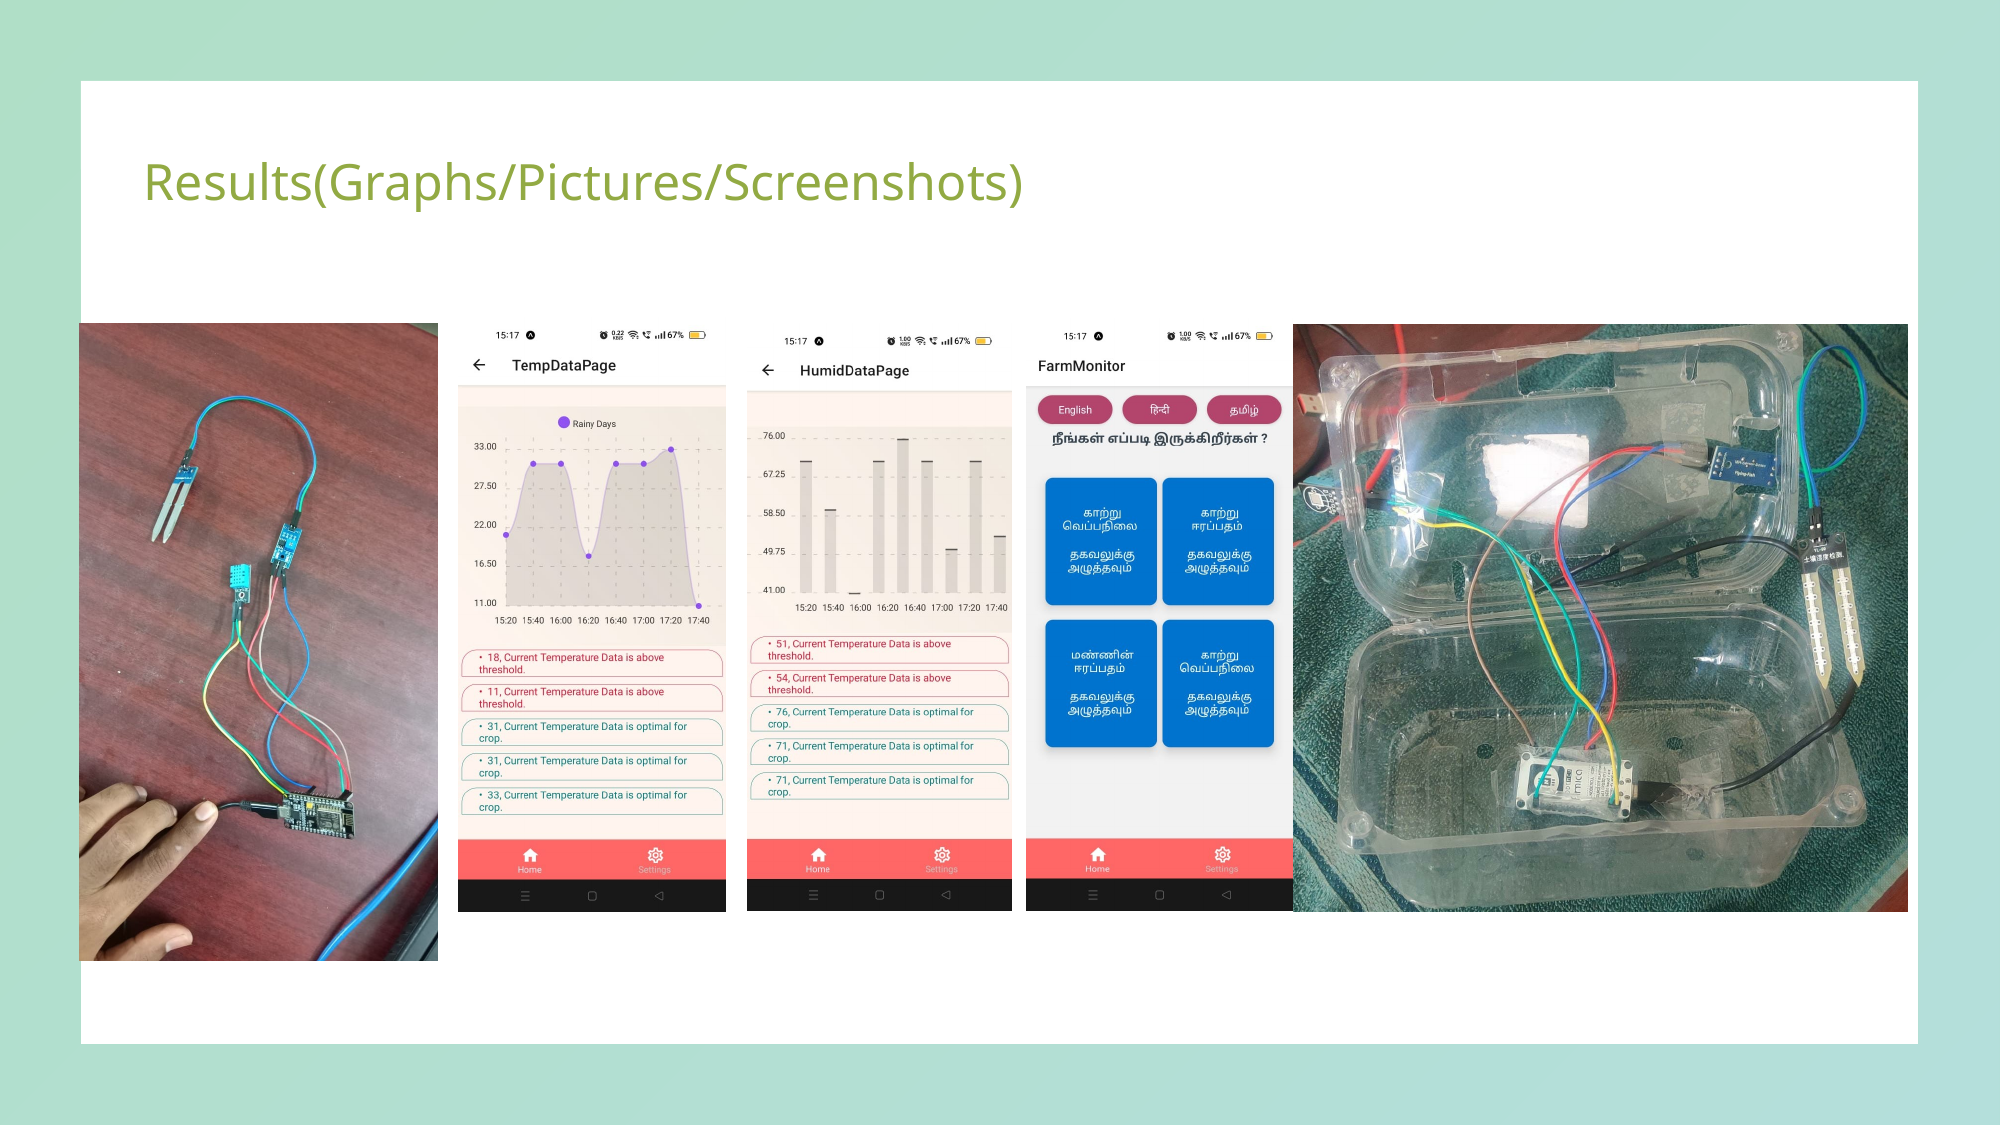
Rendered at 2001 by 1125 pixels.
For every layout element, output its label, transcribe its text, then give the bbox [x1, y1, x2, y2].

picture [78, 323, 438, 961]
picture [458, 317, 727, 913]
picture [1026, 318, 1909, 913]
text_box Results(Graphs/Pictures/Screenshots) [129, 95, 1059, 273]
picture [746, 323, 1012, 911]
